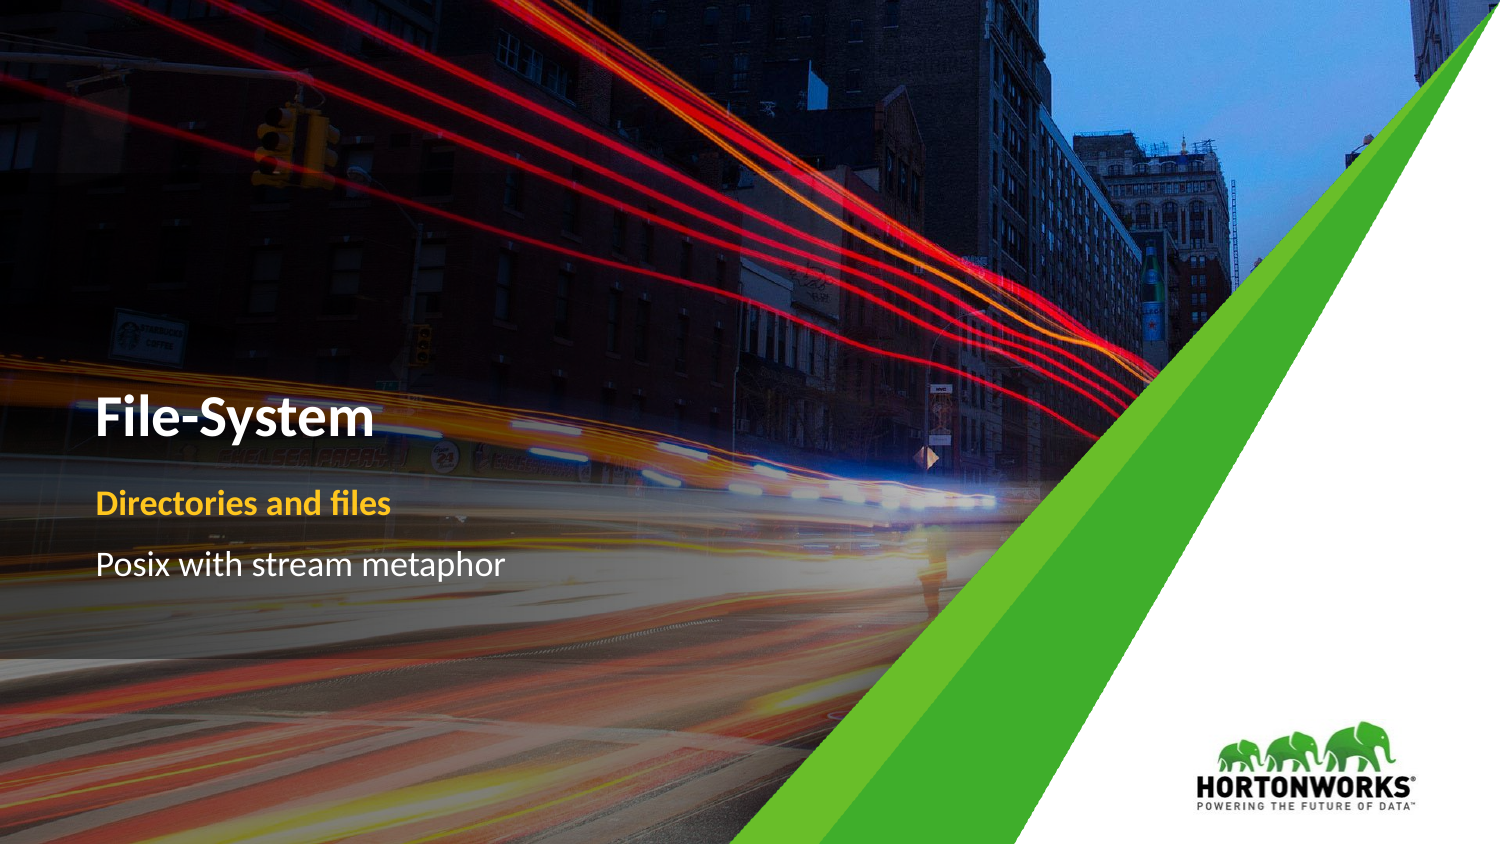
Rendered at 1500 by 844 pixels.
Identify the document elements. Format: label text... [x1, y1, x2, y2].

list Posix with stream metaphor [86, 538, 870, 587]
picture [0, 0, 1500, 844]
subtitle Directories and files [86, 477, 870, 526]
title File-System [86, 214, 870, 459]
